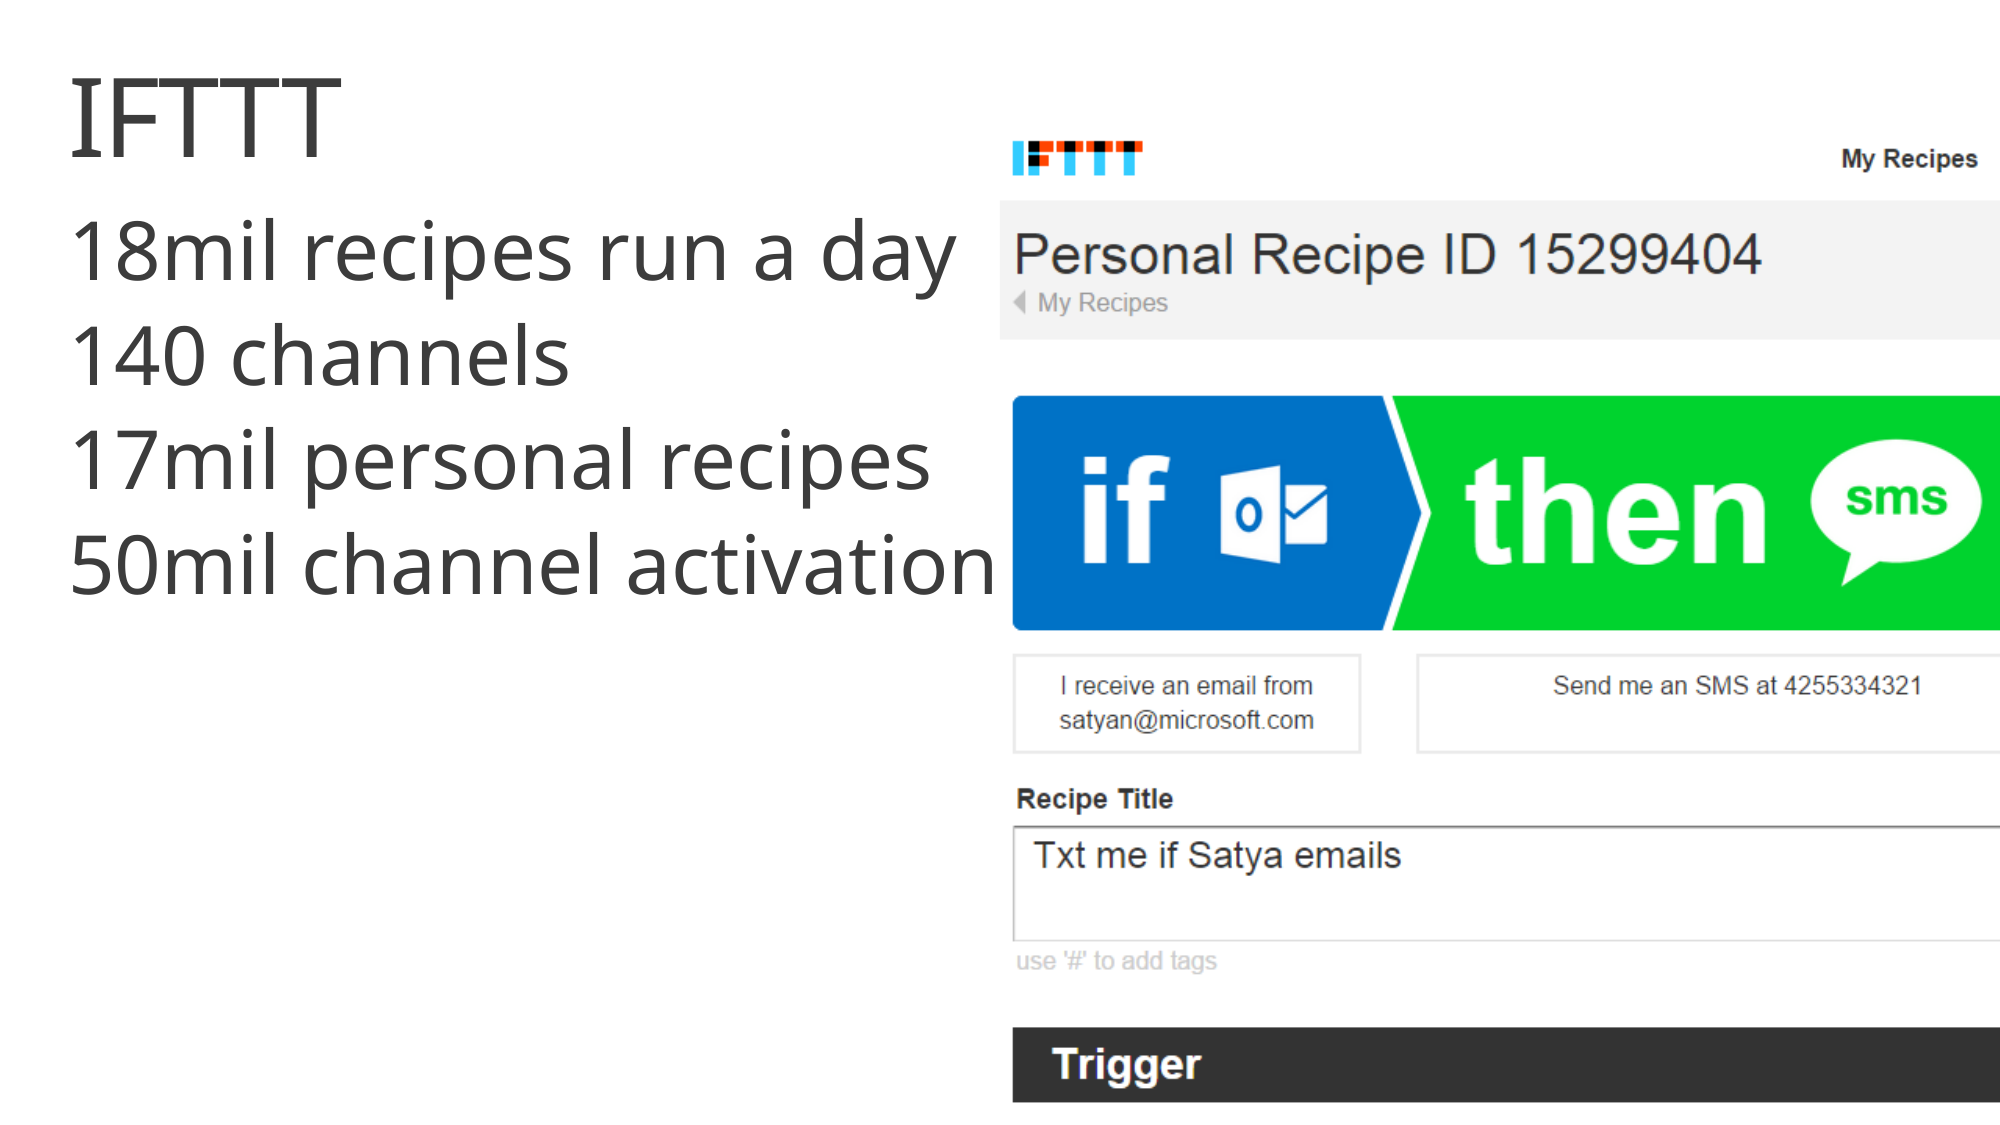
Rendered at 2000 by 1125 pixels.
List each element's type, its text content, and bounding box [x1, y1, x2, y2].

picture [999, 121, 2000, 1104]
list 18mil recipes run a day 140 channels 17mil personal recipes 50mil channel activations [44, 195, 999, 641]
title IFTTT [44, 47, 1956, 195]
